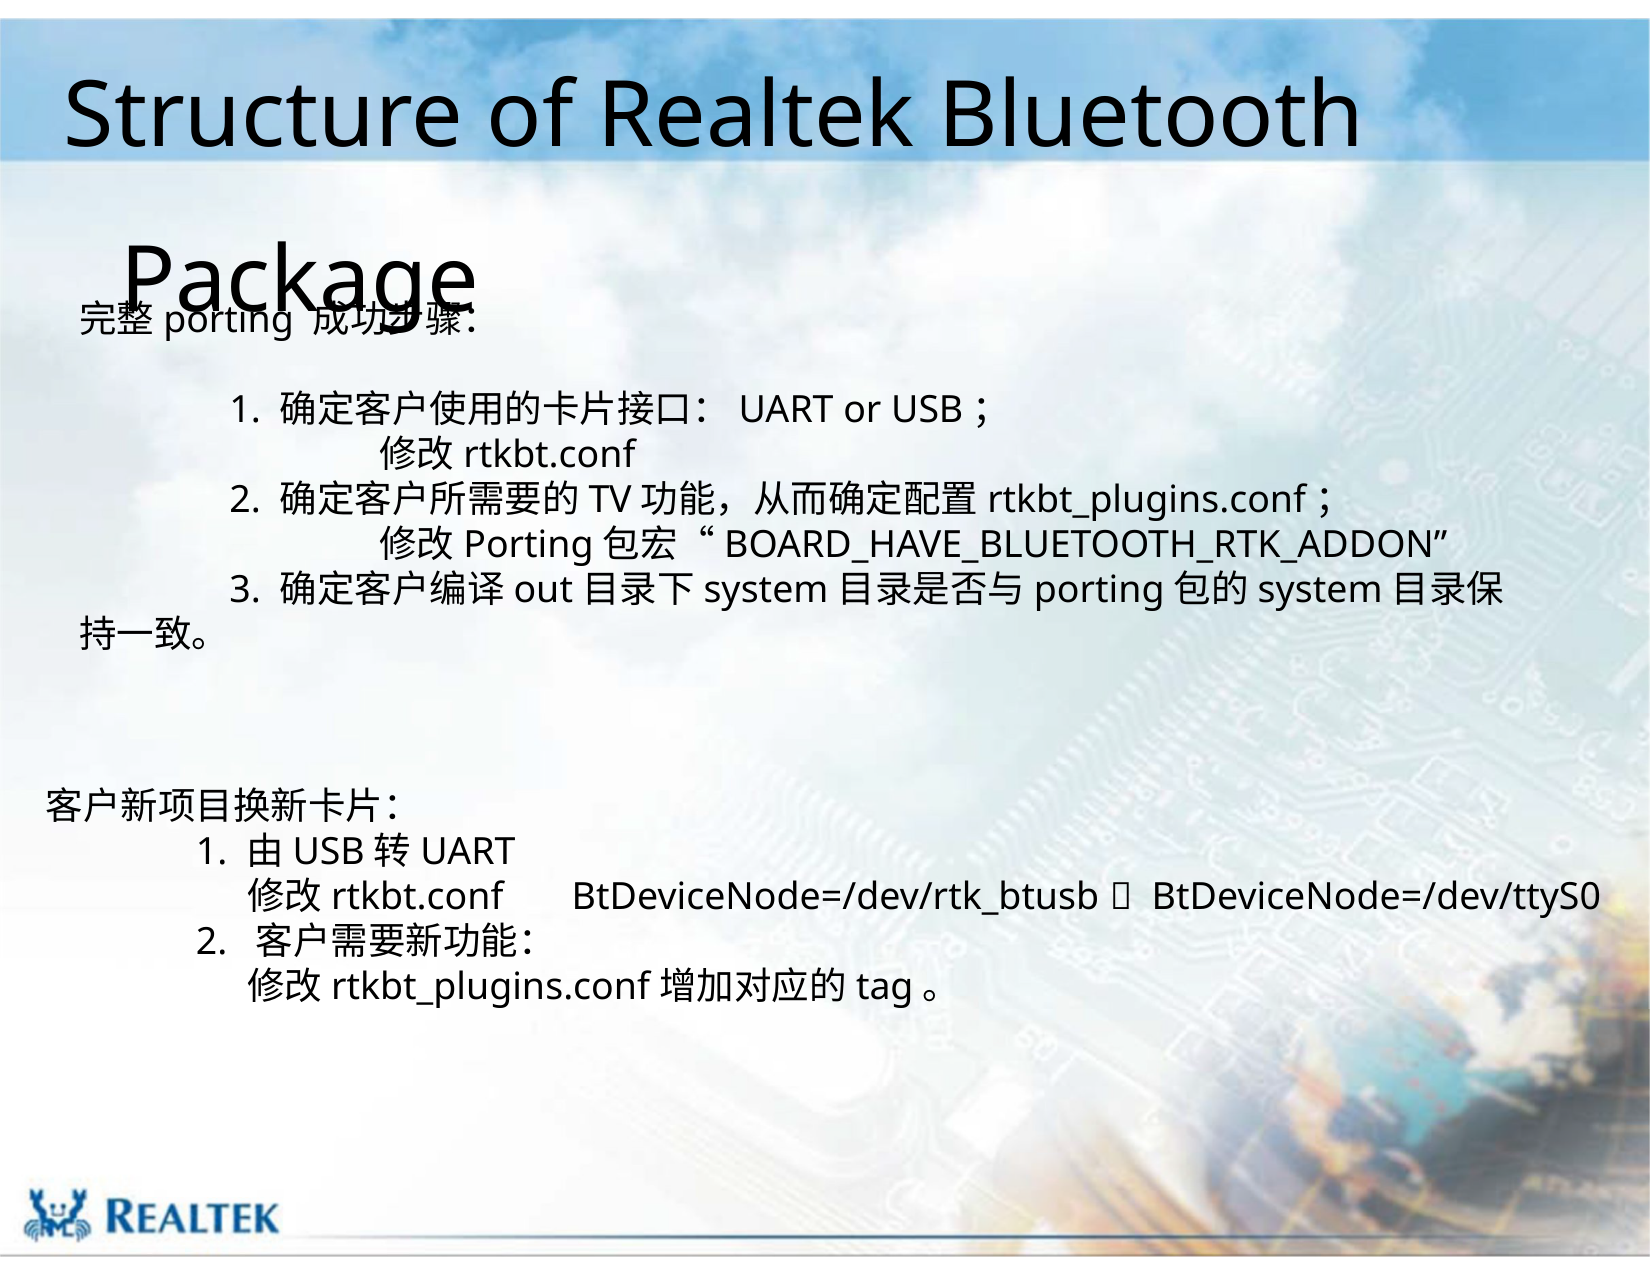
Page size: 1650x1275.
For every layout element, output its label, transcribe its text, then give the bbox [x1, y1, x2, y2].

text_box 完整porting 成功步骤： 1. 确定客户使用的卡片接口：UART or USB； 修改rtkbt.conf 2. 确定客户所需要的TV功能，从而确定配置rtkbt_plugins.conf； 修改Porting包宏“BOARD_HAVE_BLUETOOTH_RTK_ADDON” 3. 确定客户编译out目录下system目录是否与porting包的system目录保持一致。 [64, 287, 1552, 663]
picture [0, 18, 1650, 1257]
text_box Structure of Realtek Bluetooth Package [63, 0, 1600, 150]
text_box 客户新项目换新卡片： 1. 由USB转UART 修改rtkbt.conf BtDeviceNode=/dev/rtk_btusb  BtDeviceNode=/dev/ttyS0 2. 客户需要新功能： 修改rtkbt_plugins.conf增加对应的tag。 [31, 774, 1617, 1015]
list [87, 185, 1418, 287]
